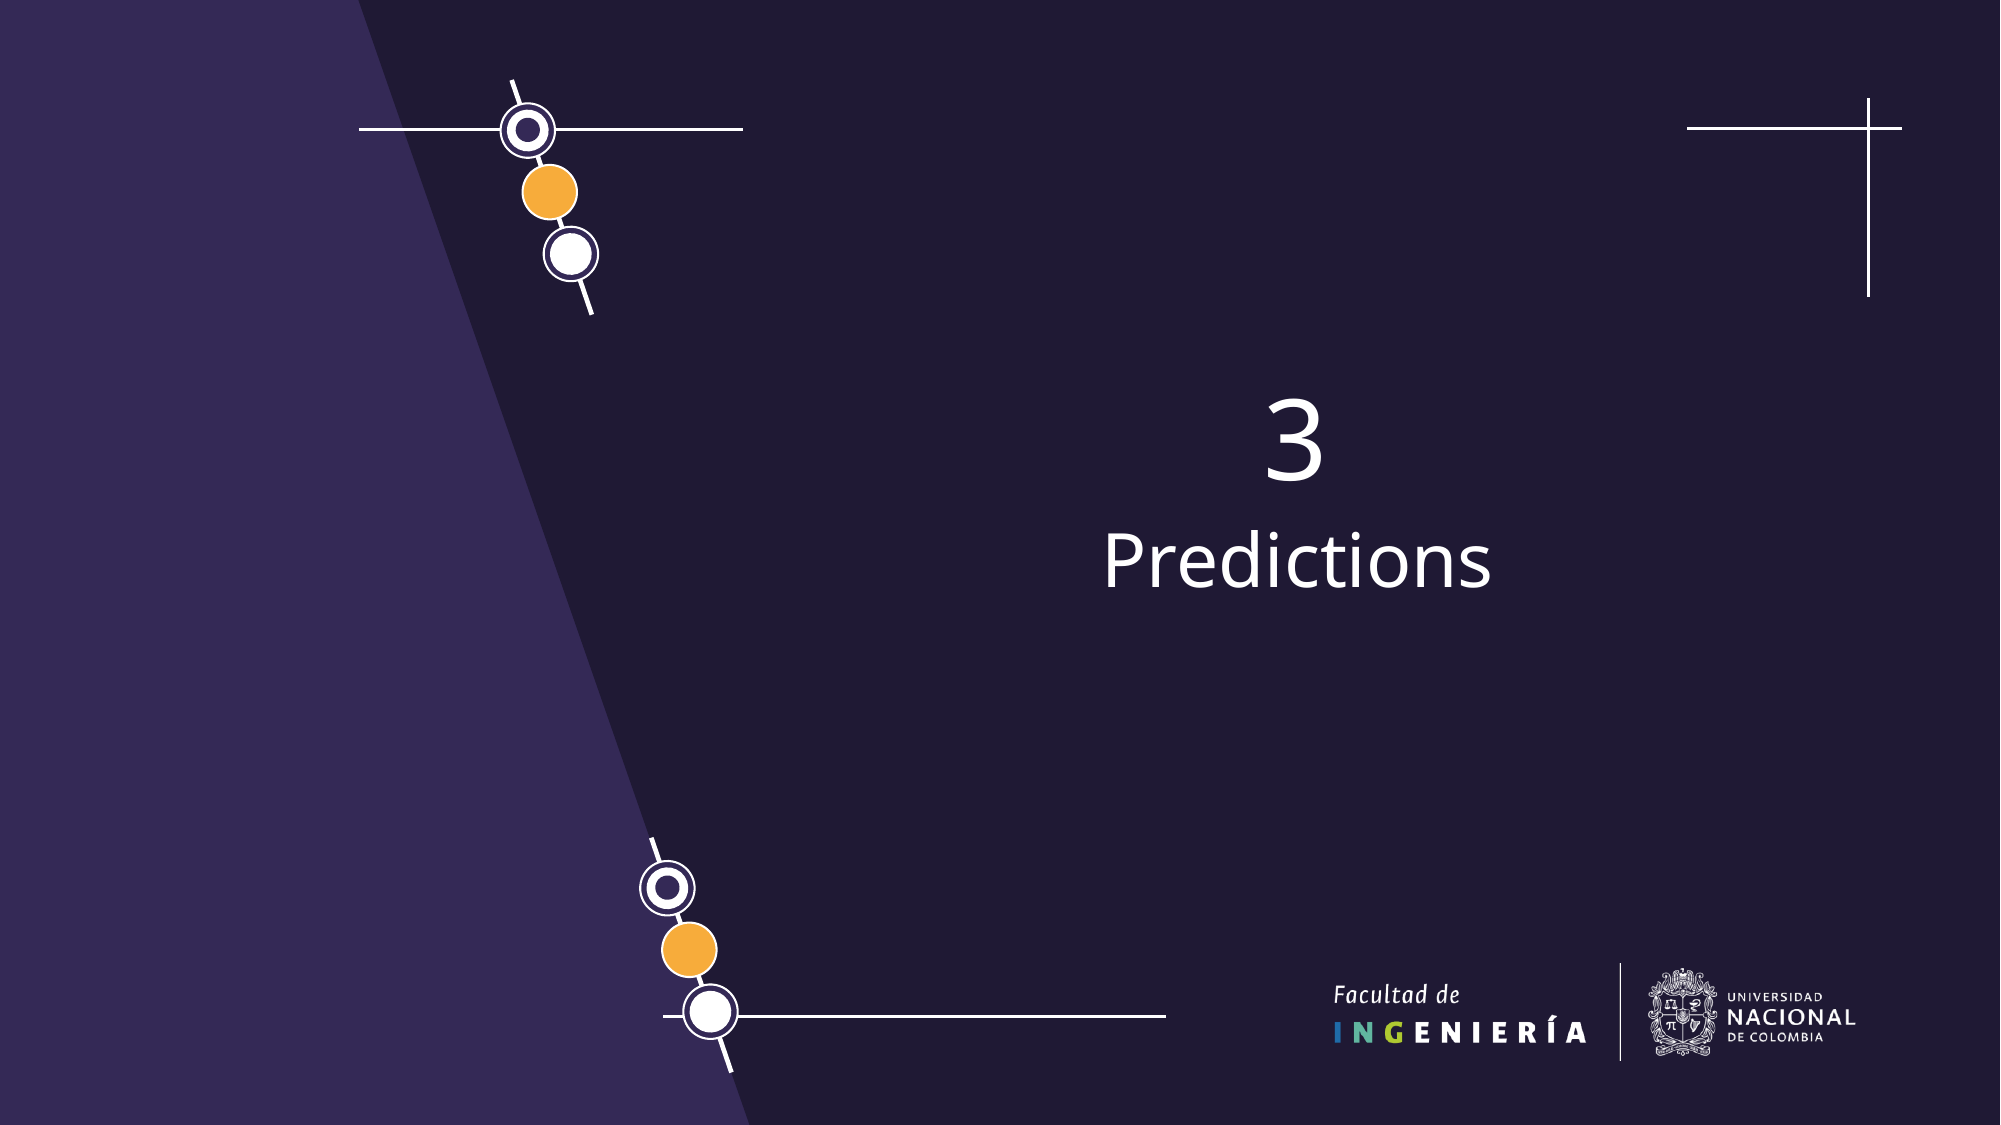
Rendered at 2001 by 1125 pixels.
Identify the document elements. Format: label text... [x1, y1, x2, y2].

title Predictions [723, 515, 1872, 606]
picture [1333, 963, 1872, 1061]
subtitle 3 [723, 360, 1869, 498]
